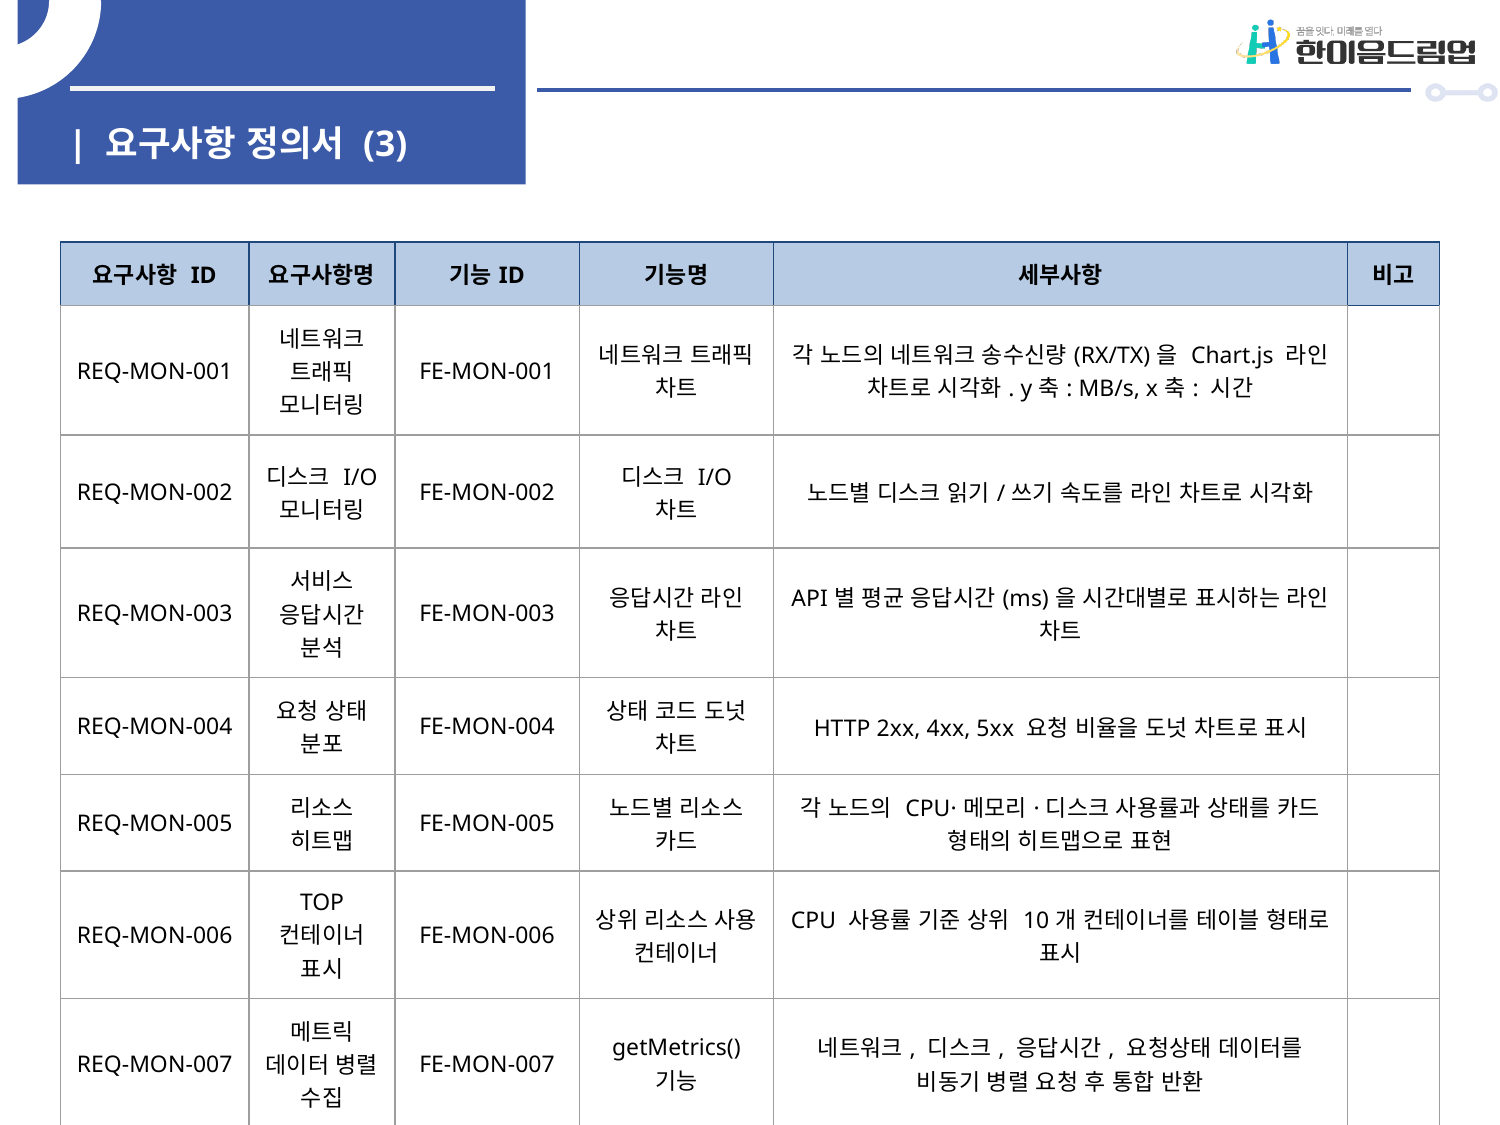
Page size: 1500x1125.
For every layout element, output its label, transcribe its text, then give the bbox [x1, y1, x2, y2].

table_cell [1348, 678, 1439, 774]
table_cell [1348, 999, 1439, 1125]
table_cell REQ-MON-005 [61, 775, 248, 870]
table_header 기능명 [580, 243, 773, 305]
picture [1422, 77, 1499, 105]
table_cell REQ-MON-002 [61, 436, 248, 547]
table_cell 노드별 디스크 읽기/쓰기 속도를 라인 차트로 시각화 [774, 436, 1347, 547]
picture [1234, 15, 1481, 74]
table_cell 요청 상태 분포 [250, 678, 394, 774]
table_cell REQ-MON-006 [61, 872, 248, 998]
table_cell 서비스 응답시간 분석 [250, 549, 394, 677]
table_cell 네트워크, 디스크, 응답시간, 요청상태 데이터를 비동기 병렬 요청 후 통합 반환 [774, 999, 1347, 1125]
table_cell CPU 사용률 기준 상위 10개 컨테이너를 테이블 형태로 표시 [774, 872, 1347, 998]
table_cell 상위 리소스 사용 컨테이너 [580, 872, 773, 998]
table_header 요구사항명 [250, 243, 394, 305]
text_box | 요구사항 정의서 (3) [53, 113, 538, 159]
table_cell FE-MON-005 [396, 775, 579, 870]
table_cell 각 노드의 CPU·메모리·디스크 사용률과 상태를 카드 형태의 히트맵으로 표현 [774, 775, 1347, 870]
table_cell API별 평균 응답시간(ms)을 시간대별로 표시하는 라인 차트 [774, 549, 1347, 677]
table_cell HTTP 2xx, 4xx, 5xx 요청 비율을 도넛 차트로 표시 [774, 678, 1347, 774]
table_cell REQ-MON-007 [61, 999, 248, 1125]
table_cell REQ-MON-003 [61, 549, 248, 677]
table_cell [1348, 872, 1439, 998]
text_box [17, 0, 526, 185]
table_cell FE-MON-001 [396, 306, 579, 434]
table_cell FE-MON-007 [396, 999, 579, 1125]
table_cell 리소스 히트맵 [250, 775, 394, 870]
table_cell FE-MON-003 [396, 549, 579, 677]
table_cell [1348, 436, 1439, 547]
table_header 요구사항 ID [61, 243, 248, 305]
table_cell 디스크 I/O 모니터링 [250, 436, 394, 547]
table_cell 메트릭 데이터 병렬 수집 [250, 999, 394, 1125]
table_cell TOP 컨테이너 표시 [250, 872, 394, 998]
table_cell FE-MON-002 [396, 436, 579, 547]
table_cell REQ-MON-001 [61, 306, 248, 434]
table_header 비고 [1348, 243, 1439, 305]
table_header 세부사항 [774, 243, 1347, 305]
table_cell [1348, 306, 1439, 434]
table_cell getMetrics() 기능 [580, 999, 773, 1125]
table_cell [1348, 775, 1439, 870]
table_cell 디스크 I/O 차트 [580, 436, 773, 547]
table_cell 상태 코드 도넛 차트 [580, 678, 773, 774]
table_cell FE-MON-006 [396, 872, 579, 998]
table_cell 각 노드의 네트워크 송수신량(RX/TX)을 Chart.js 라인 차트로 시각화. y축: MB/s, x축: 시간 [774, 306, 1347, 434]
table_cell [1348, 549, 1439, 677]
text_box [1, 1, 100, 97]
table_cell 응답시간 라인 차트 [580, 549, 773, 677]
table_cell REQ-MON-004 [61, 678, 248, 774]
table_cell 네트워크 트래픽 모니터링 [250, 306, 394, 434]
table_cell FE-MON-004 [396, 678, 579, 774]
table_cell 노드별 리소스 카드 [580, 775, 773, 870]
table_header 기능ID [396, 243, 579, 305]
table_cell 네트워크 트래픽 차트 [580, 306, 773, 434]
